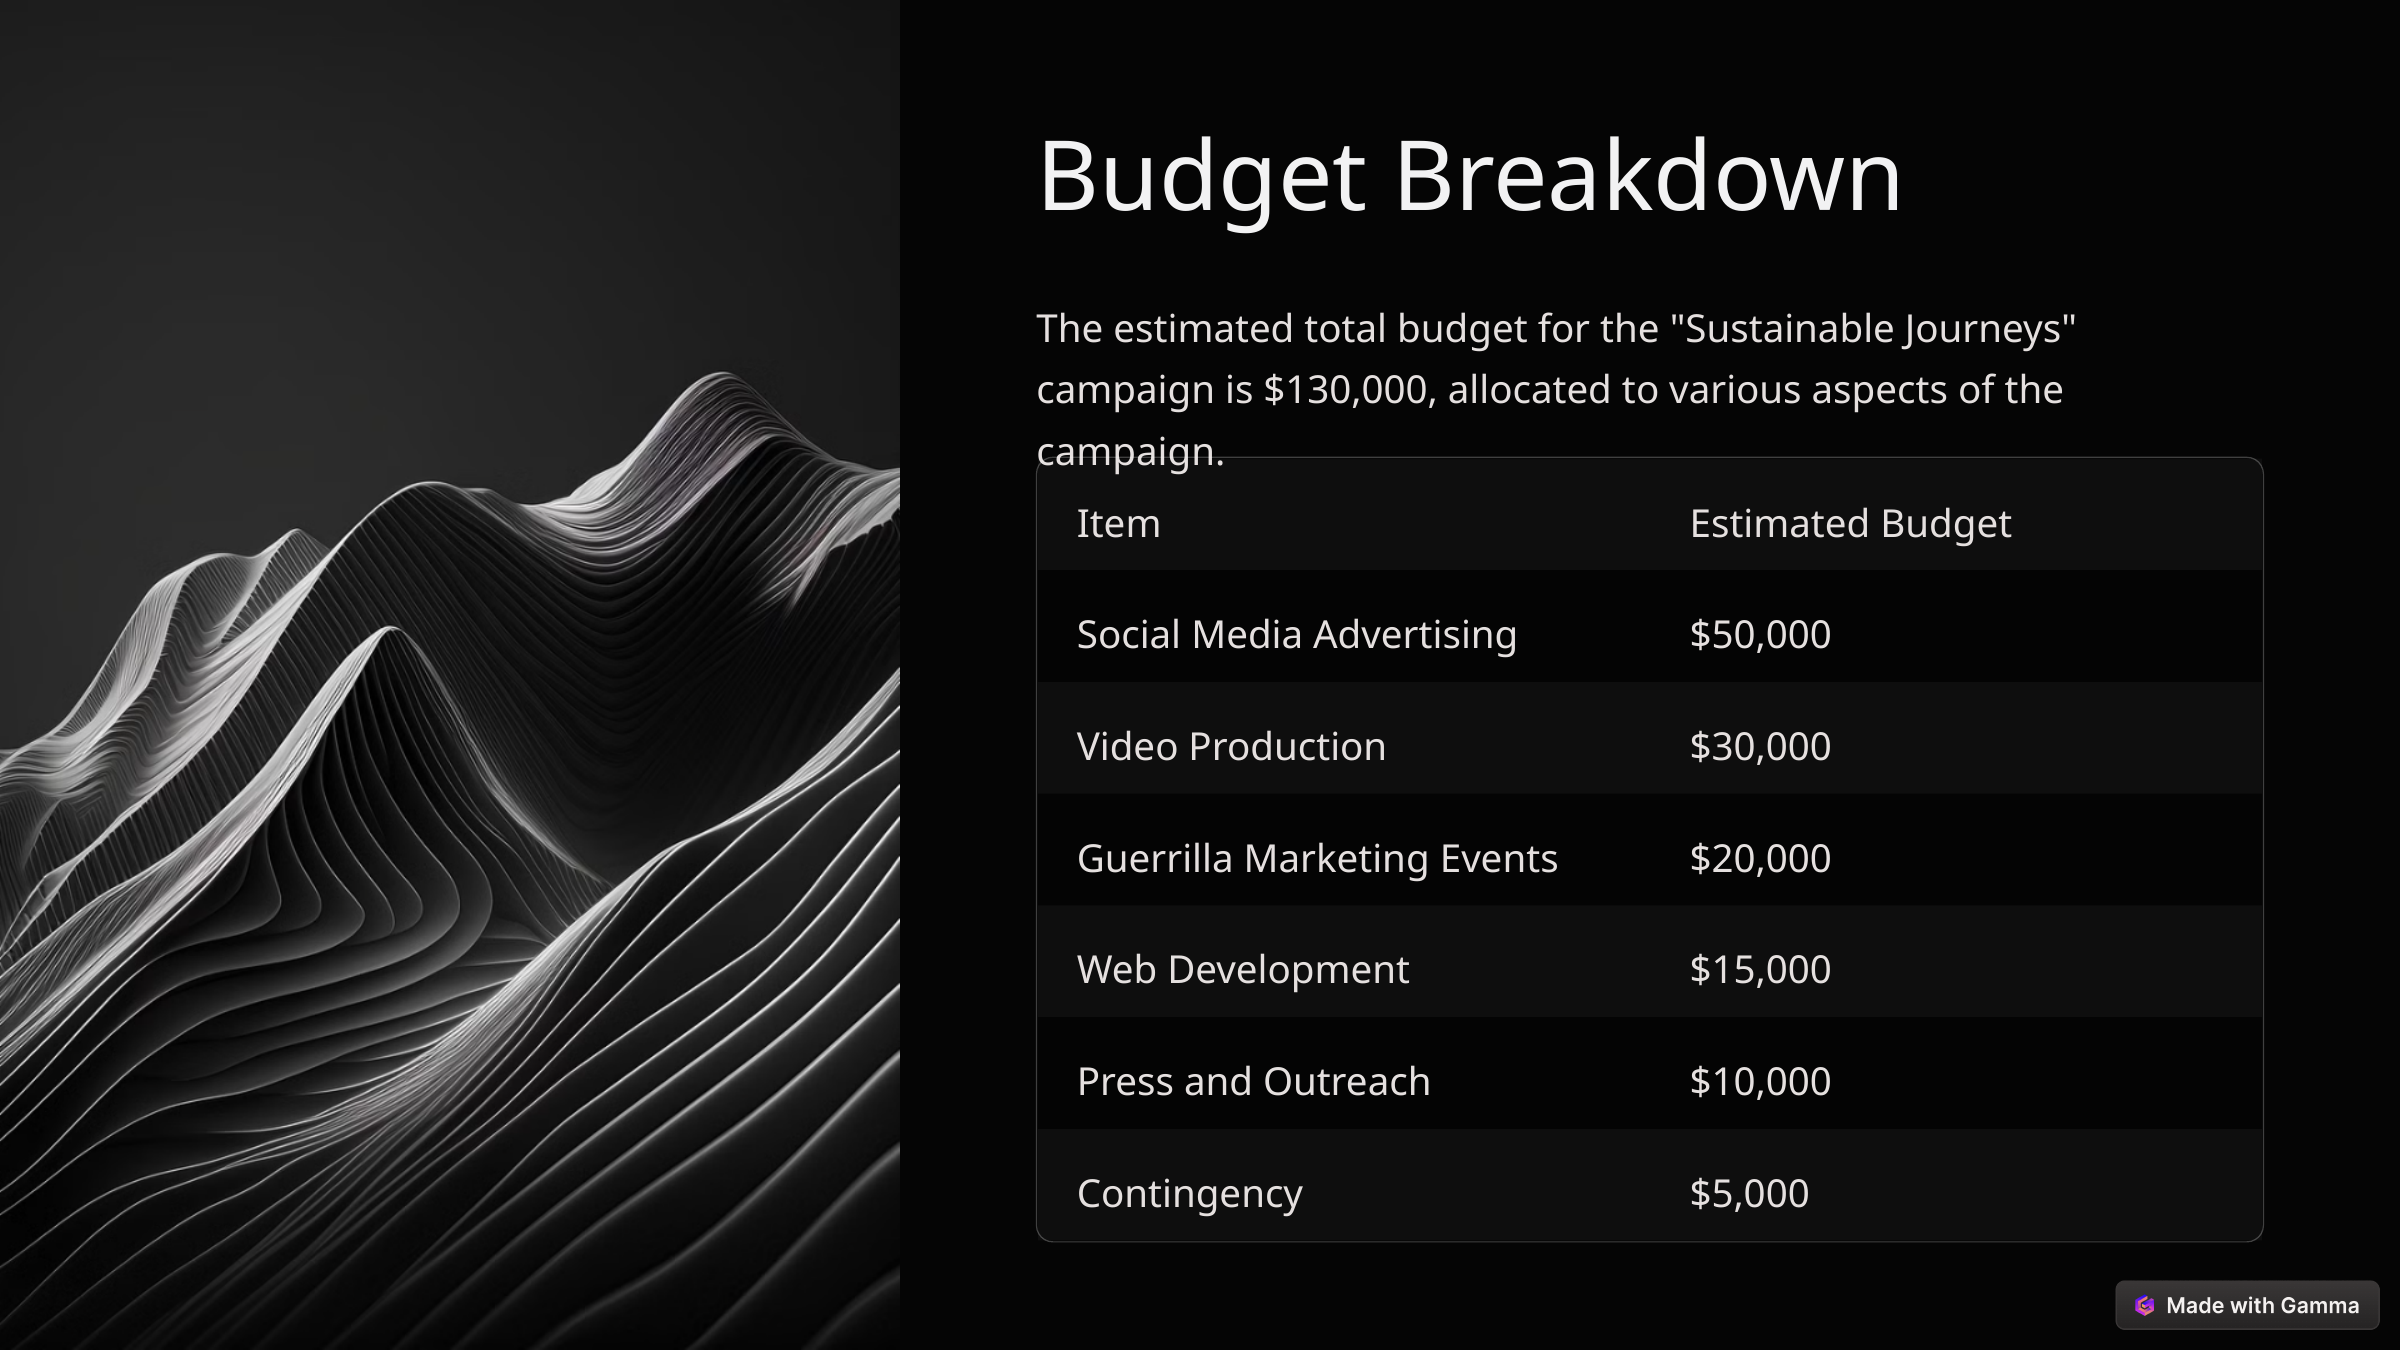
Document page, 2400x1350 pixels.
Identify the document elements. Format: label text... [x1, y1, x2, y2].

text_box Estimated Budget [1689, 483, 2224, 546]
text_box Web Development [1076, 930, 1611, 993]
text_box The estimated total budget for the "Sustainable Journeys" campaign is $130,000, allocated to various aspects of the campaign. [1036, 288, 2264, 414]
text_box [1037, 793, 2263, 905]
text_box Item [1076, 483, 1611, 546]
text_box [1037, 905, 2263, 1017]
text_box Press and Outreach [1076, 1041, 1611, 1105]
text_box $20,000 [1689, 818, 2224, 881]
text_box $15,000 [1689, 930, 2224, 993]
text_box Budget Breakdown [1036, 108, 2012, 230]
text_box [1037, 570, 2263, 681]
text_box $5,000 [1689, 1153, 2224, 1216]
text_box [1037, 681, 2263, 793]
text_box Video Production [1076, 706, 1611, 770]
text_box $10,000 [1689, 1041, 2224, 1105]
text_box Guerrilla Marketing Events [1076, 818, 1611, 881]
text_box Social Media Advertising [1076, 594, 1611, 658]
text_box $30,000 [1689, 706, 2224, 770]
text_box [1037, 1017, 2263, 1128]
picture [2106, 1271, 2389, 1339]
picture [0, 0, 900, 1350]
text_box Contingency [1076, 1153, 1611, 1216]
text_box [1037, 1128, 2263, 1241]
text_box [1037, 458, 2263, 570]
text_box $50,000 [1689, 594, 2224, 658]
